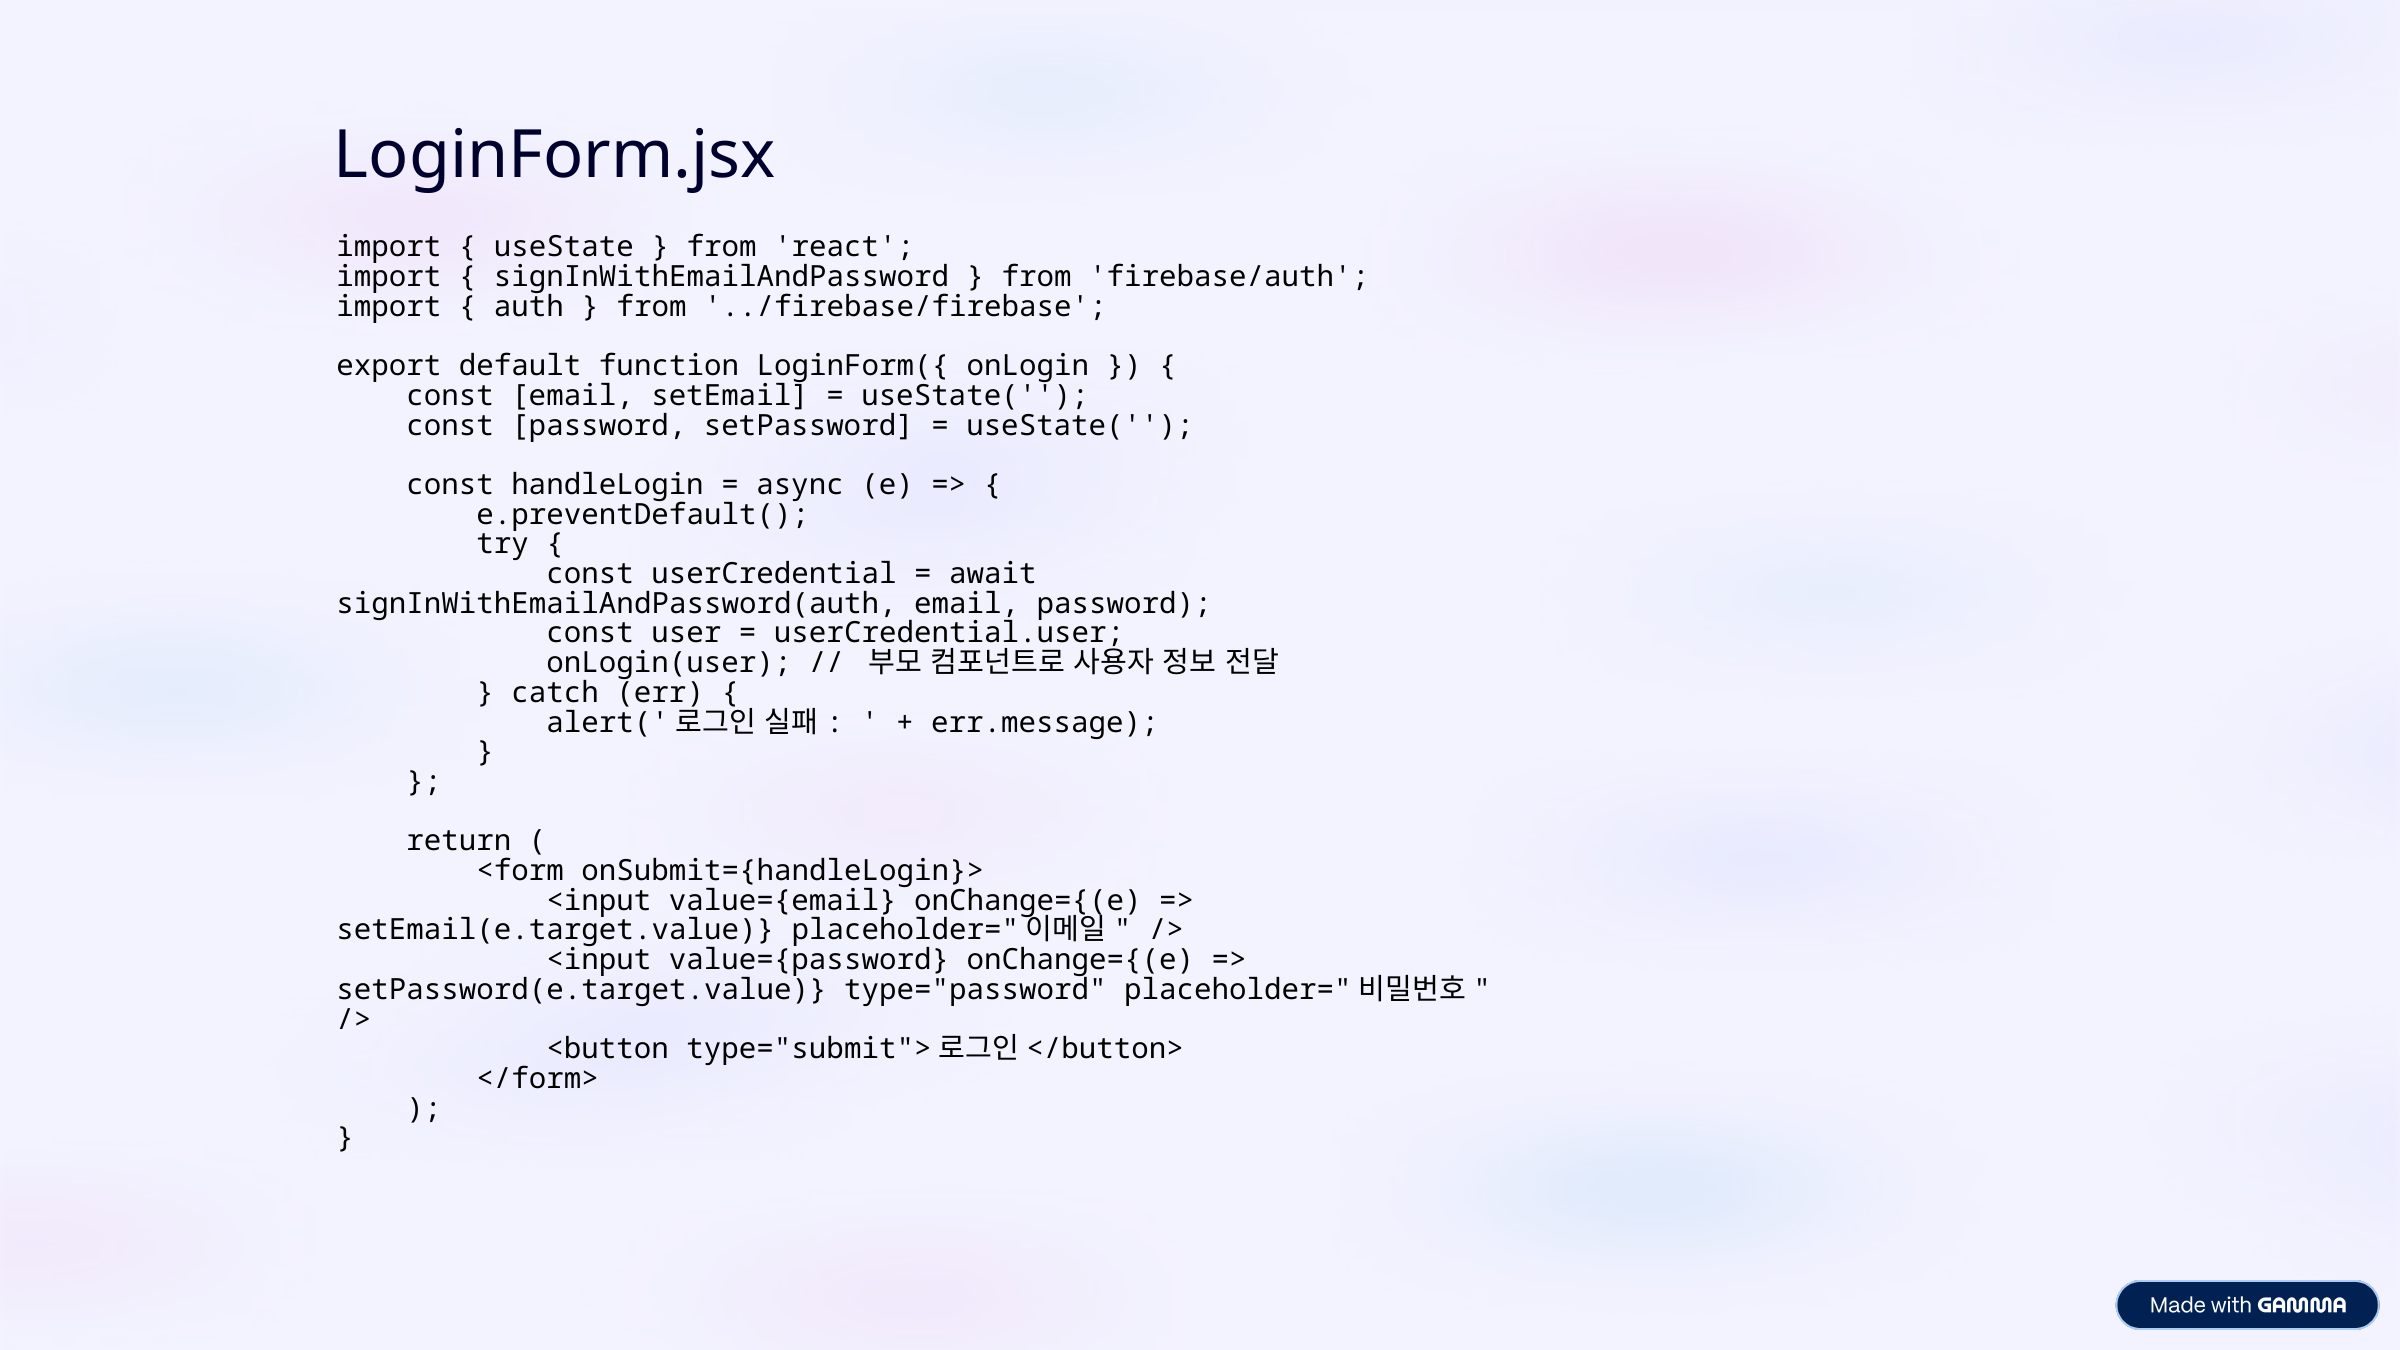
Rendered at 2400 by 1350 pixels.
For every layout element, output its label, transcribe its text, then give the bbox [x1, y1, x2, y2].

text_box LoginForm.jsx [215, 76, 895, 168]
text_box import { useState } from 'react'; import { signInWithEmailAndPassword } from 'firebase/auth'; import { auth } from '../firebase/firebase'; export default function LoginForm({ onLogin }) { const [email, setEmail] = useState(''); const [password, setPassword] = useState(''); const handleLogin = async (e) => { e.preventDefault(); try { const userCredential = await signInWithEmailAndPassword(auth, email, password); const user = userCredential.user; onLogin(user); // 부모 컴포넌트로 사용자 정보 전달 } catch (err) { alert('로그인 실패: ' + err.message); } }; return ( <form onSubmit={handleLogin}> <input value={email} onChange={(e) => setEmail(e.target.value)} placeholder="이메일" /> <input value={password} onChange={(e) => setPassword(e.target.value)} type="password" placeholder="비밀번호" /> <button type="submit">로그인</button> </form> ); } [321, 225, 1522, 1221]
picture [2106, 1271, 2389, 1339]
